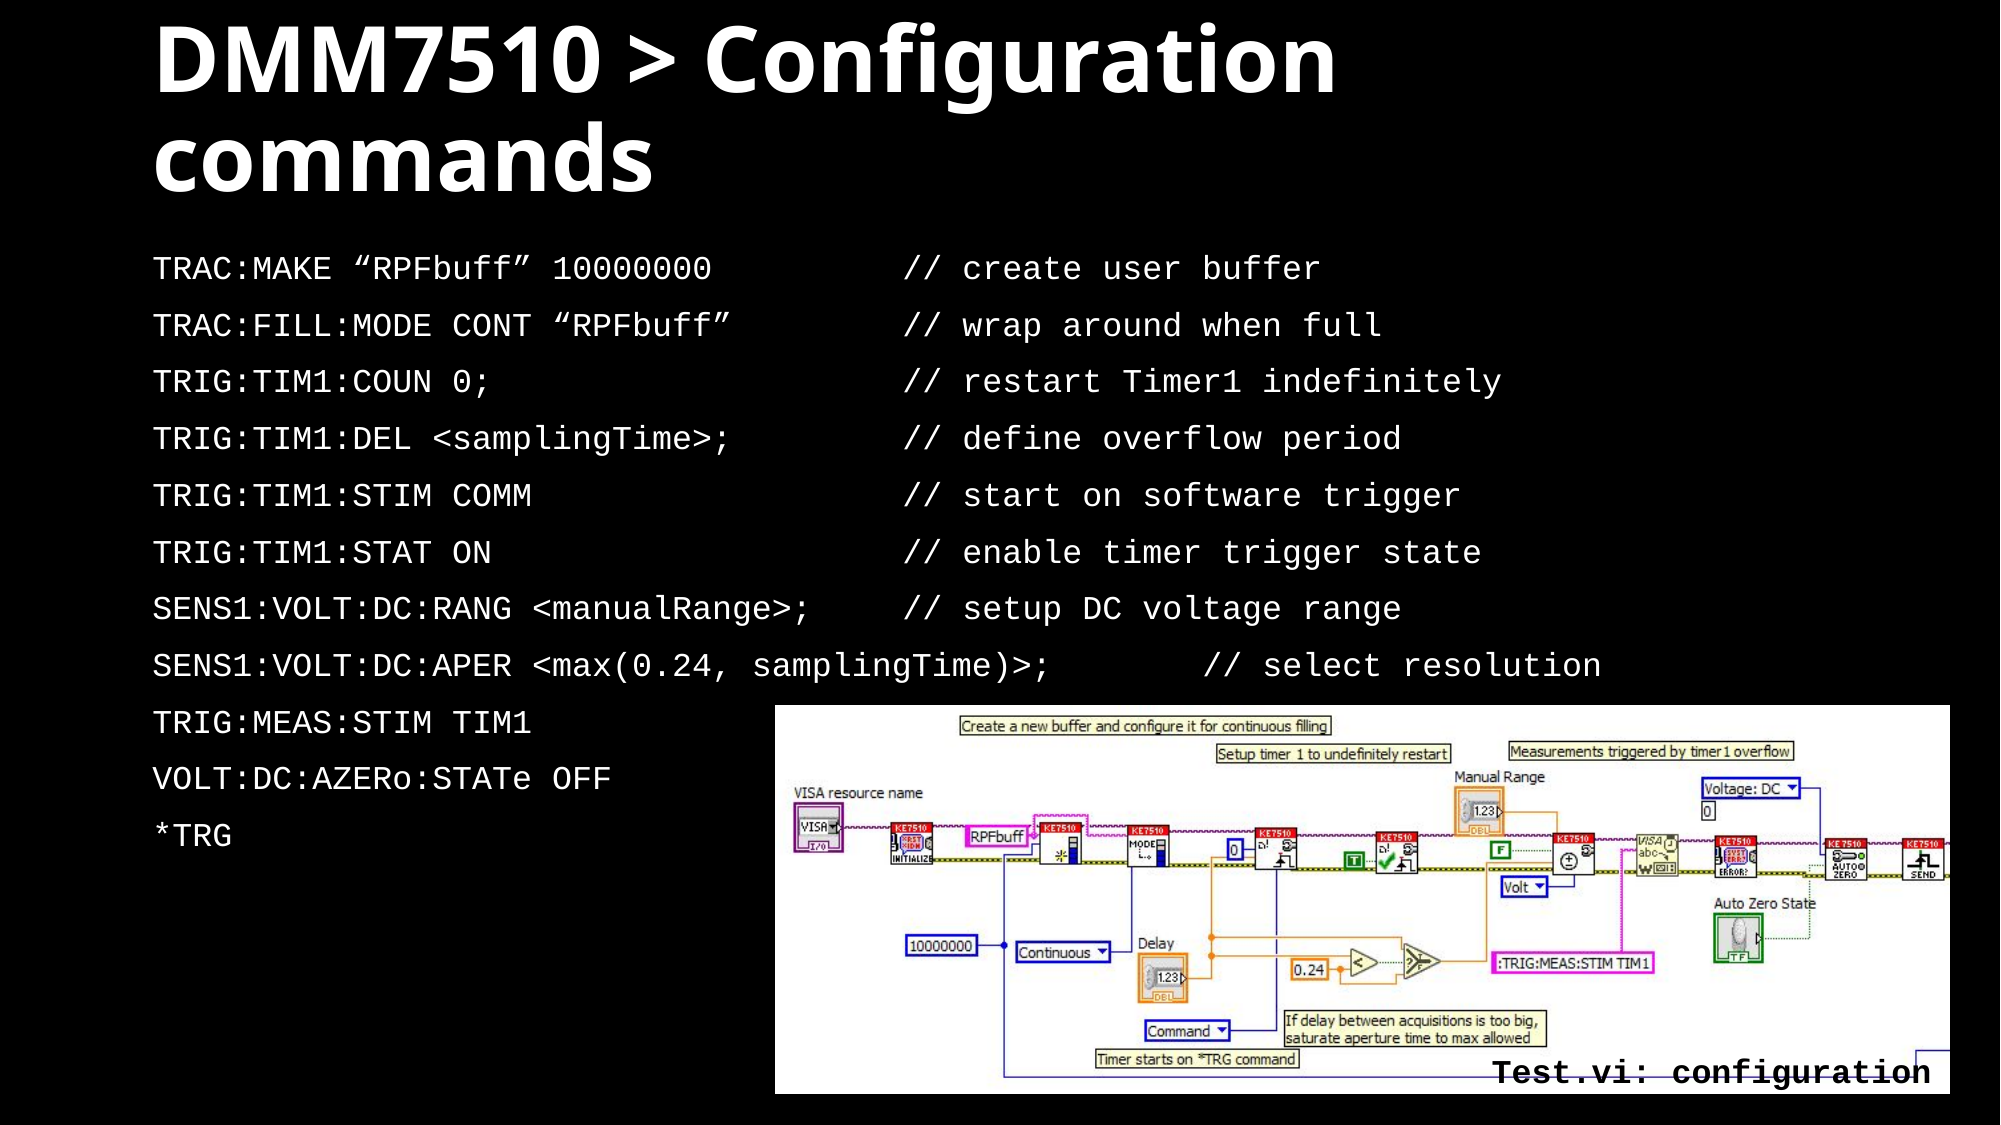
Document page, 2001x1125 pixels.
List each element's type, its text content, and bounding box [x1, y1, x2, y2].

picture [775, 705, 1950, 1094]
title DMM7510 > Configuration commands [137, 3, 1863, 221]
list TRAC:MAKE “RPFbuff” 10000000 // create user buffer TRAC:FILL:MODE CONT “RPFbuff” // wrap around when full TRIG:TIM1:COUN 0; // restart Timer1 indefinitely TRIG:TIM1:DEL <samplingTime>; // define overflow period TRIG:TIM1:STIM COMM // start on software trigger TRIG:TIM1:STAT ON // enable timer trigger state SENS1:VOLT:DC:RANG <manualRange>; // setup DC voltage range SENS1:VOLT:DC:APER <max(0.24, samplingTime)>; // select resolution TRIG:MEAS:STIM TIM1 // sample on Timer1 overflow VOLT:DC:AZERo:STATe OFF // disable the autozero feature *TRG // send Software Trigger [137, 243, 1863, 942]
slide_number 19 [1412, 1094, 1863, 1103]
text_box Test.vi: configuration [1476, 1094, 1947, 1098]
